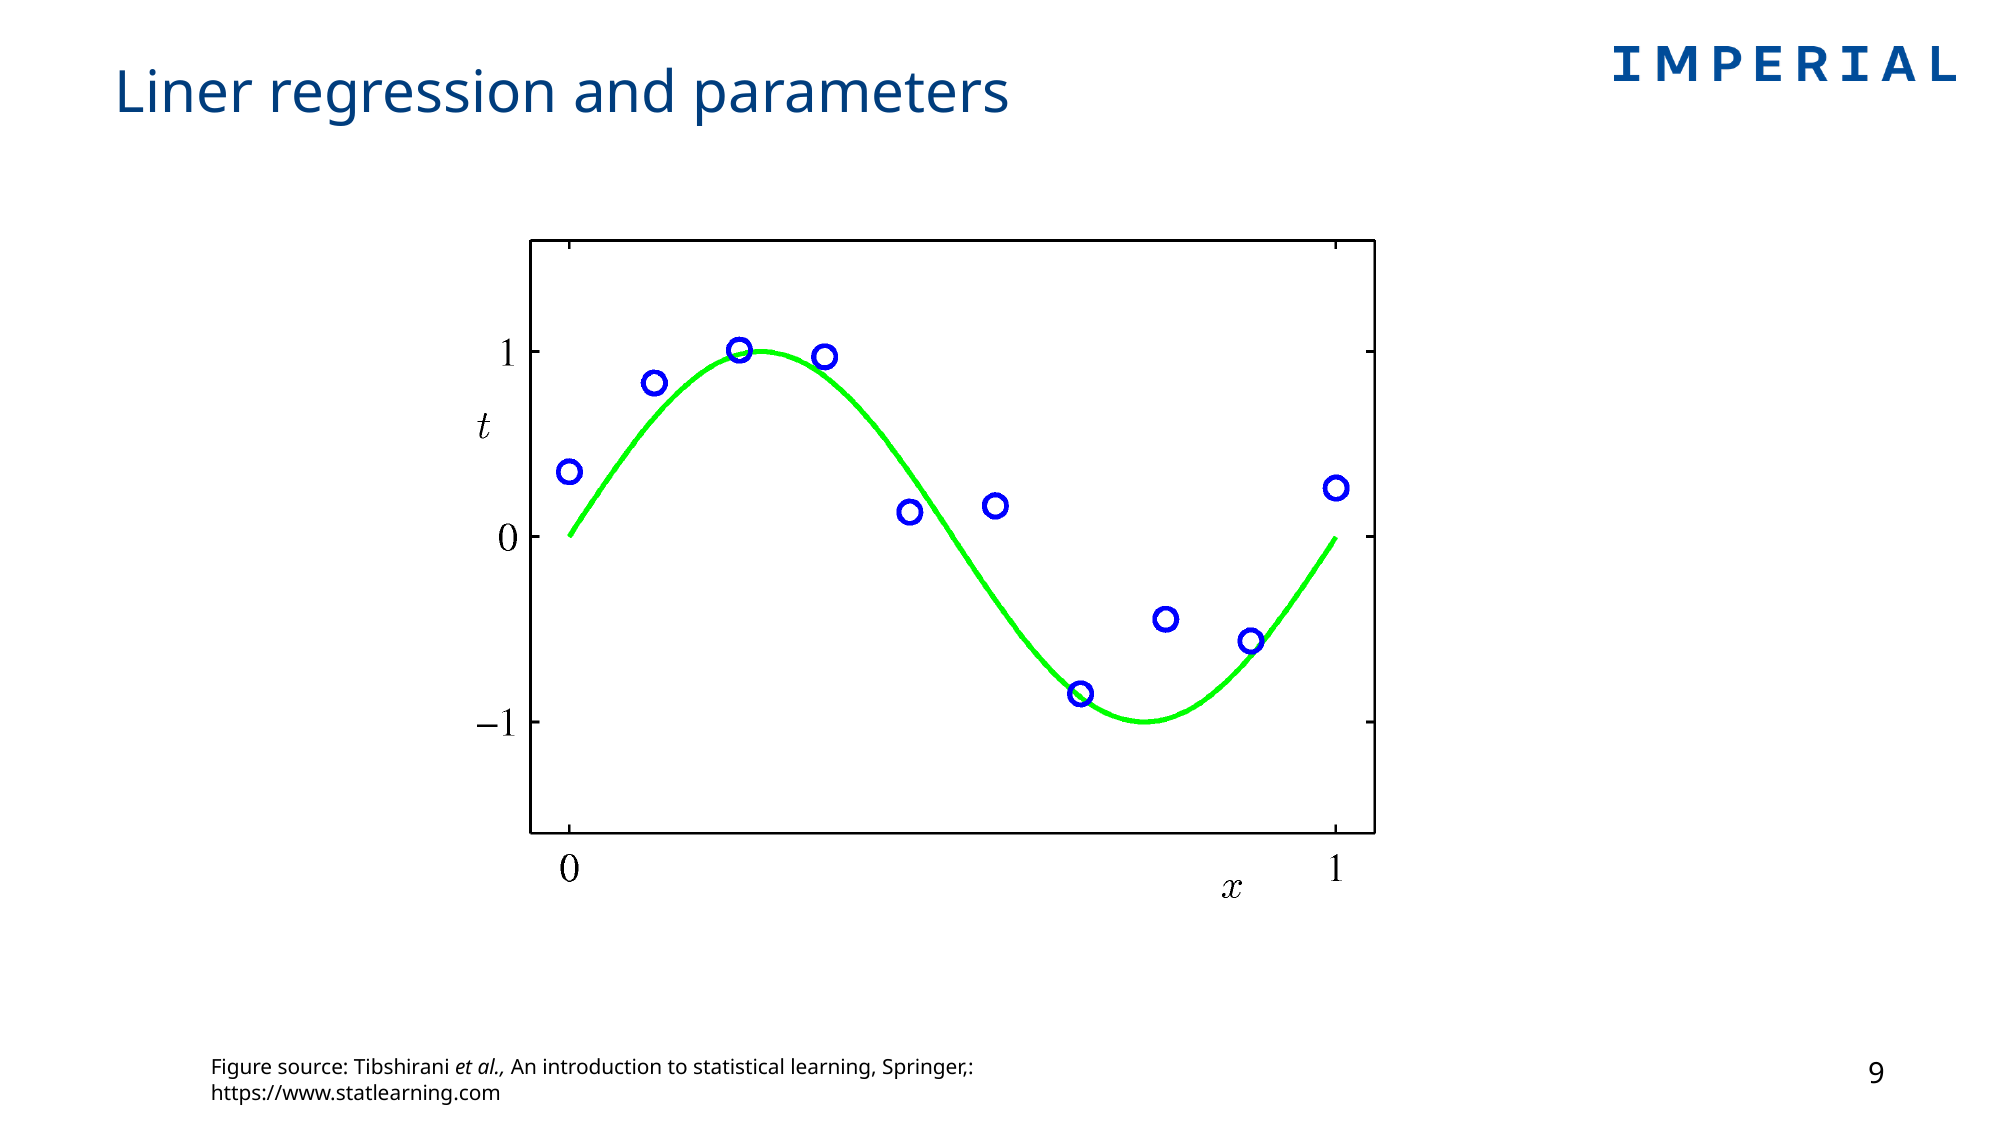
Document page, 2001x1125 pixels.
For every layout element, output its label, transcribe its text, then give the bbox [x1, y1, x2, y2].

picture [460, 224, 1391, 915]
title Liner regression and parameters [99, 0, 1900, 184]
text_box Figure source: Tibshirani et al., An introduction to statistical learning, Springer,: https://www.statlearning.com [99, 1046, 1166, 1112]
picture [1900, 46, 1956, 81]
slide_number 9 [1433, 1046, 1901, 1103]
